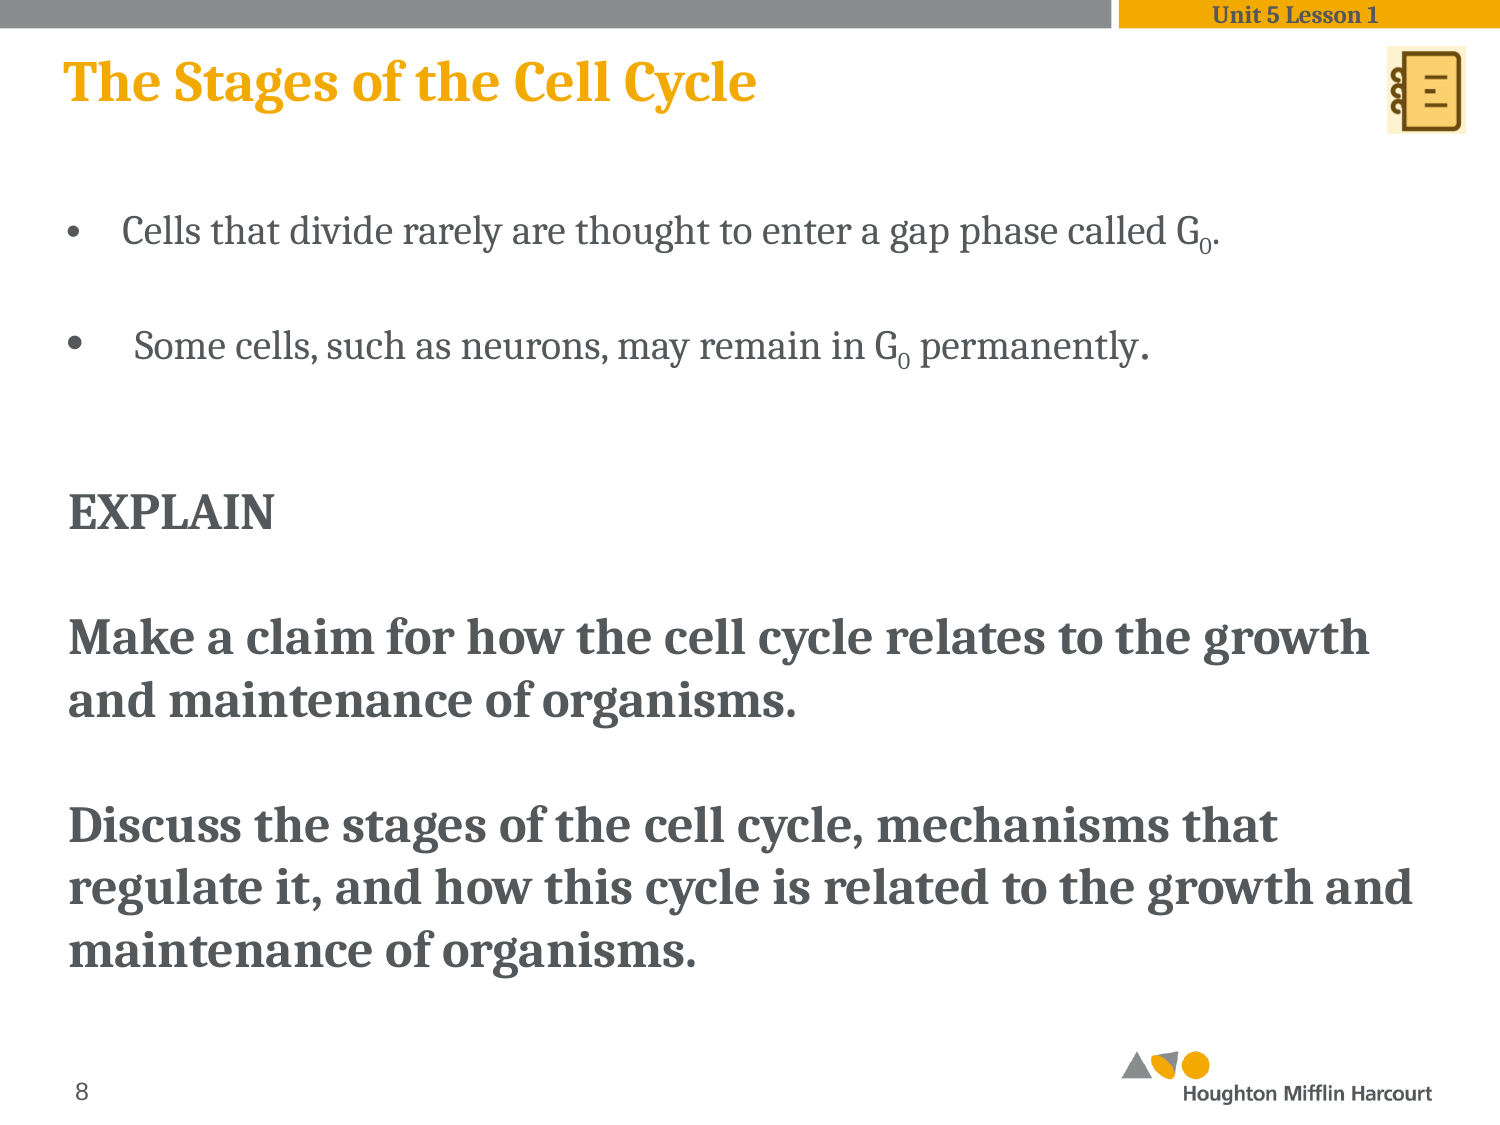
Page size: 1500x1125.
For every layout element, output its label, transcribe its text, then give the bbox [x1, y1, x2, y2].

text_box Unit 5 Lesson 1 [1197, 0, 1404, 36]
picture [1387, 46, 1466, 134]
text_box Cells that divide rarely are thought to enter a gap phase called G0. Some cells, such as neurons, may remain in G0 permanently. [51, 194, 1456, 382]
text_box EXPLAIN Make a claim for how the cell cycle relates to the growth and maintenance of organisms. Discuss the stages of the cell cycle, mechanisms that regulate it, and how this cycle is related to the growth and maintenance of organisms. [53, 470, 1454, 991]
picture [1119, 1049, 1434, 1107]
text_box The Stages of the Cell Cycle [51, 35, 1456, 139]
slide_number ‹#› [75, 1045, 187, 1106]
